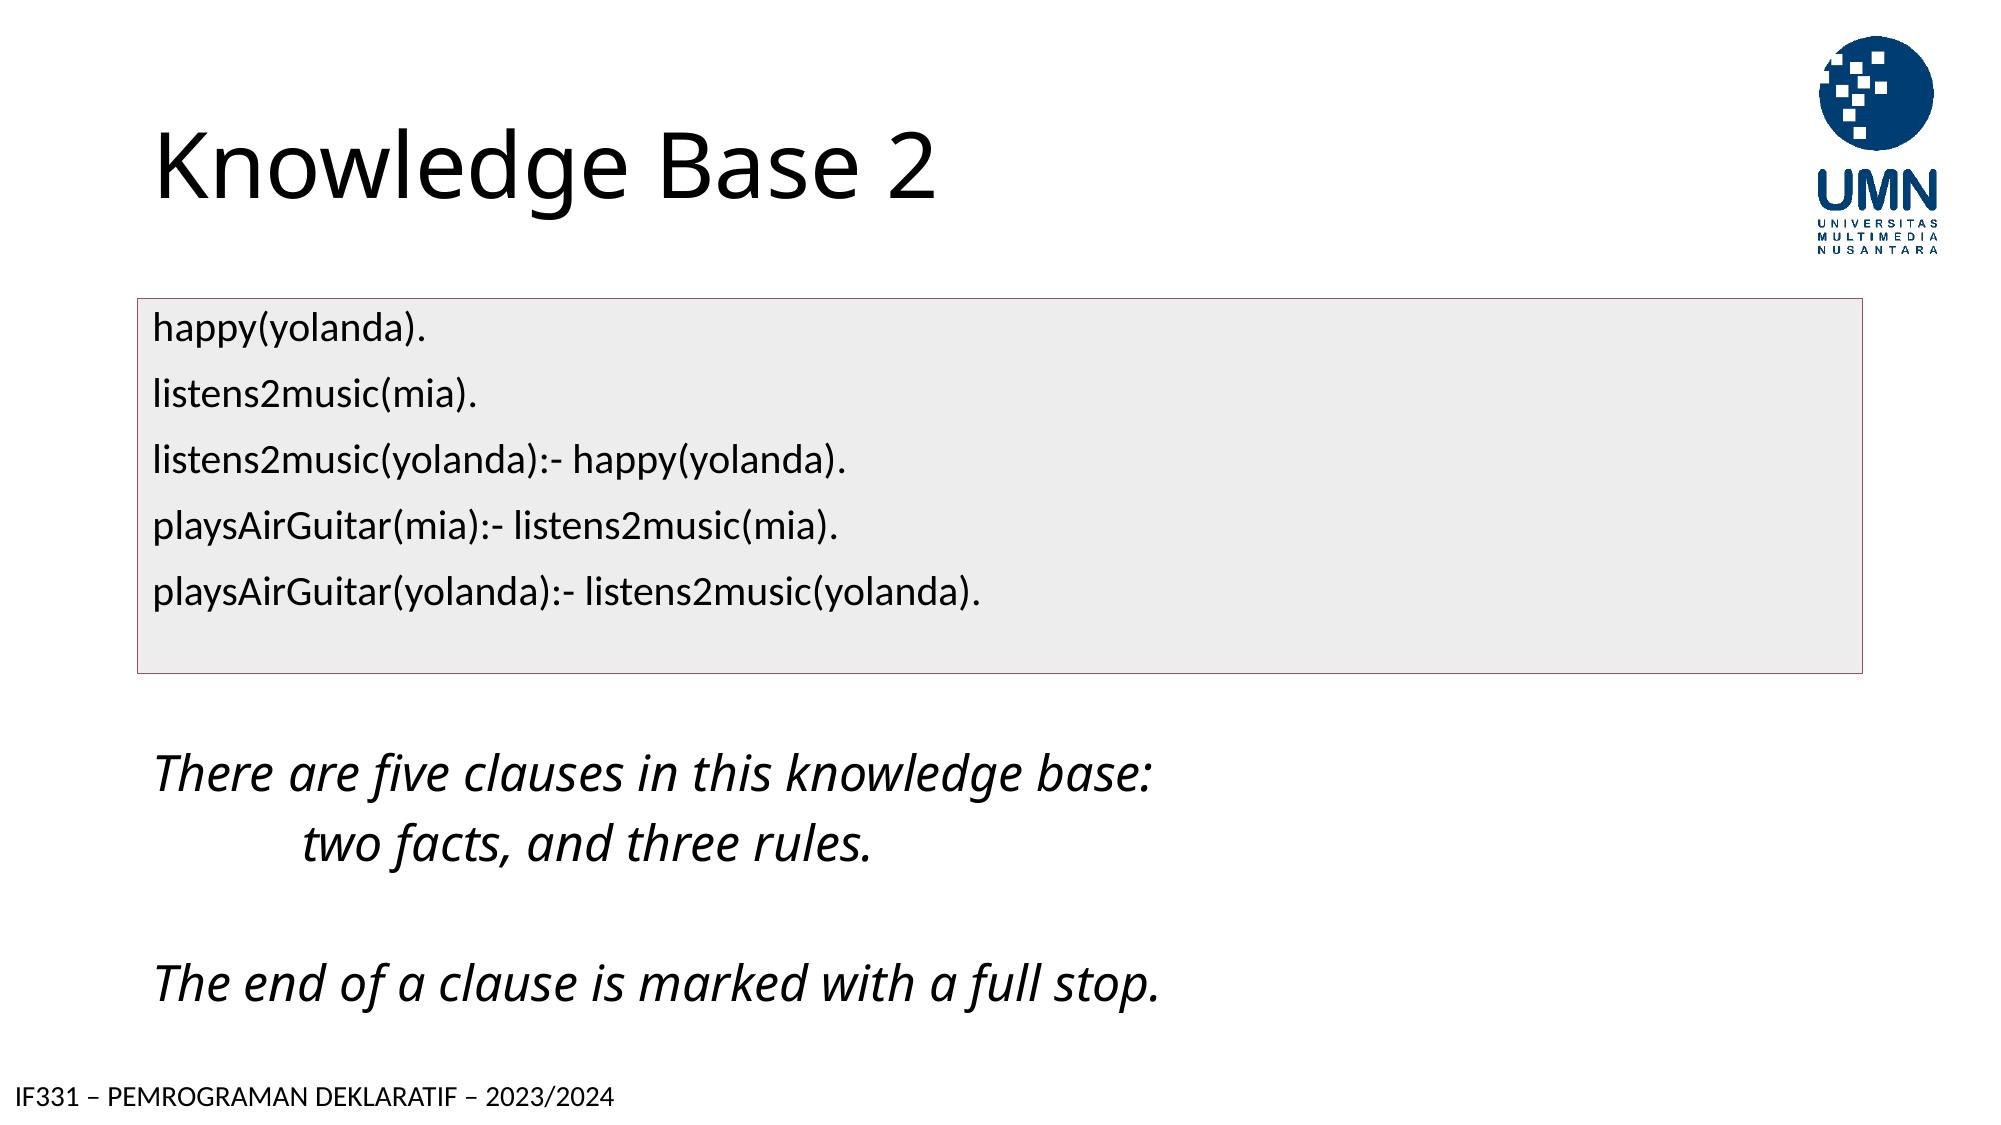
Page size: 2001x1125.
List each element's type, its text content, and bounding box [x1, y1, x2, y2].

picture [1818, 36, 1937, 254]
text_box happy(yolanda). listens2music(mia). listens2music(yolanda):- happy(yolanda). playsAirGuitar(mia):- listens2music(mia). playsAirGuitar(yolanda):- listens2music(yolanda). [137, 298, 1863, 674]
text_box There are five clauses in this knowledge base: two facts, and three rules. The end of a clause is marked with a full stop. [137, 734, 1863, 1019]
title Knowledge Base 2 [137, 59, 1863, 278]
text_box IF331 – PEMROGRAMAN DEKLARATIF – 2023/2024 [0, 1069, 2000, 1120]
